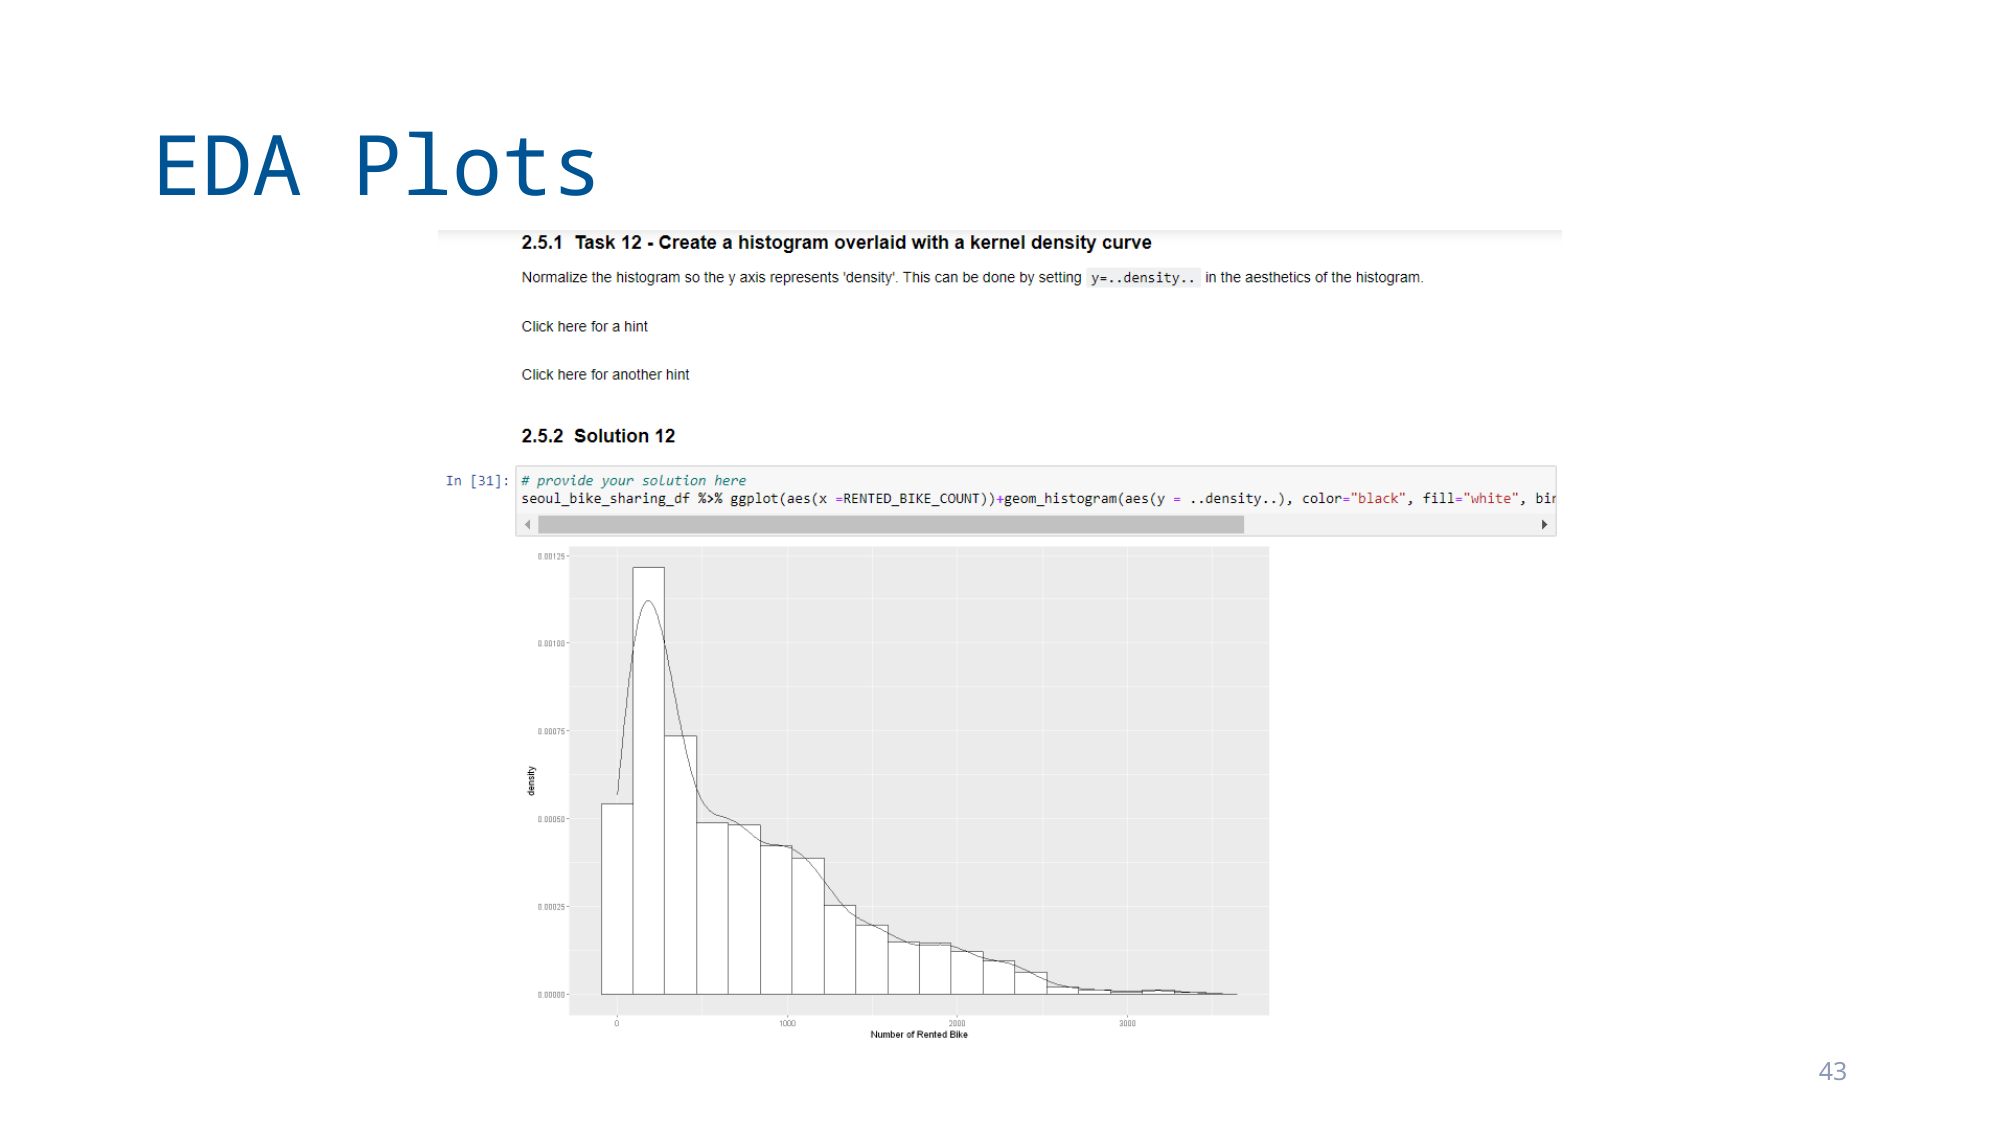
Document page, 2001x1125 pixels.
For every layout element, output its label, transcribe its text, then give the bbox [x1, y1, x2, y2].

picture [438, 230, 1562, 1043]
title EDA Plots [137, 59, 1863, 278]
slide_number 43 [1412, 1042, 1863, 1103]
